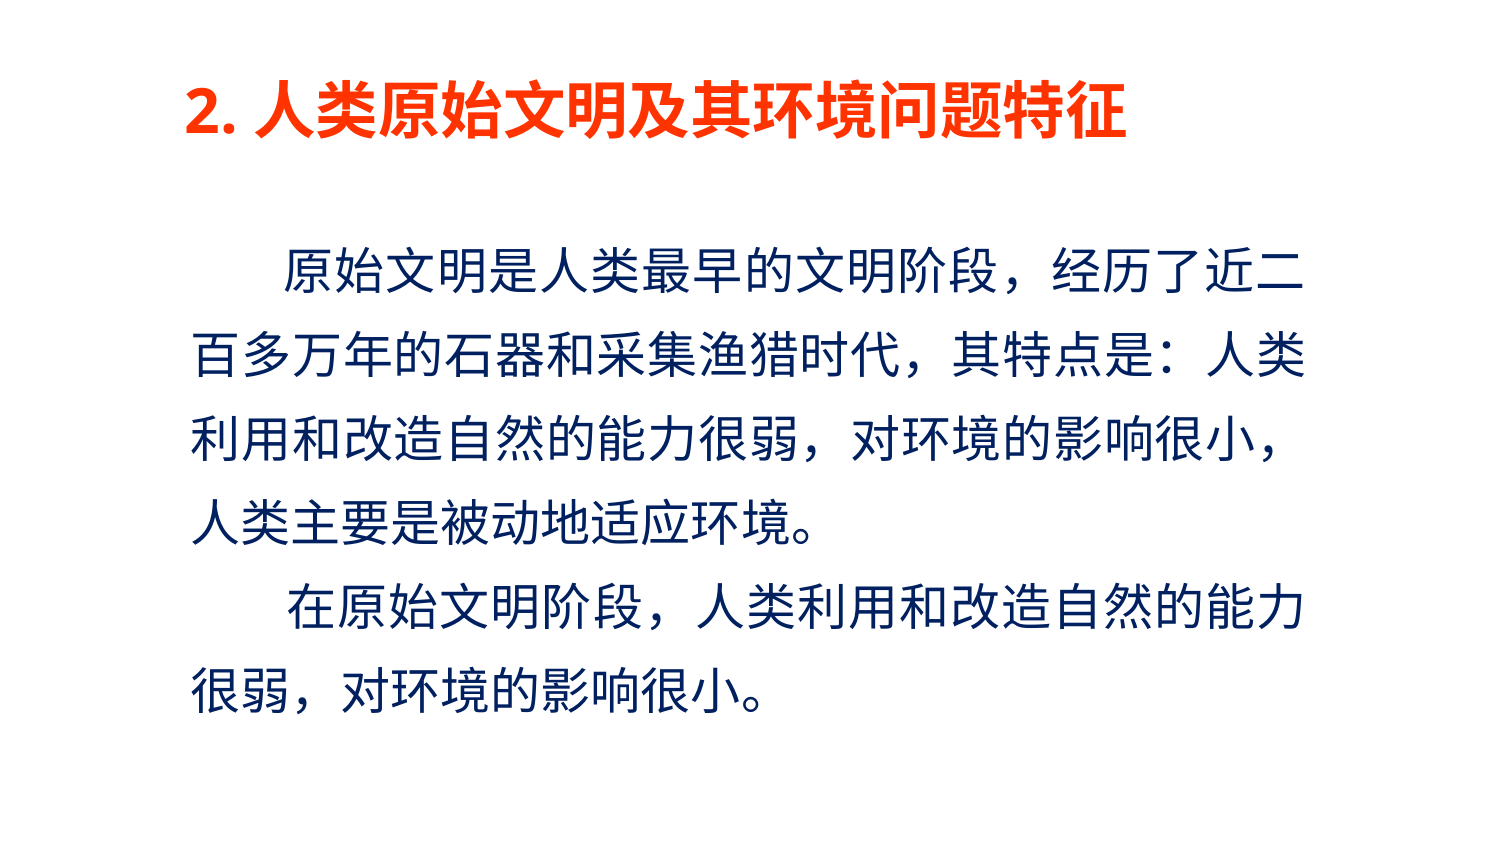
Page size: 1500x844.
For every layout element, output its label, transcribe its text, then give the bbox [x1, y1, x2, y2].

text_box 原始文明是人类最早的文明阶段，经历了近二百多万年的石器和采集渔猎时代，其特点是：人类利用和改造自然的能力很弱，对环境的影响很小，人类主要是被动地适应环境。 在原始文明阶段，人类利用和改造自然的能力很弱，对环境的影响很小。 [176, 207, 1322, 727]
text_box 2.人类原始文明及其环境问题特征 [169, 63, 1198, 154]
